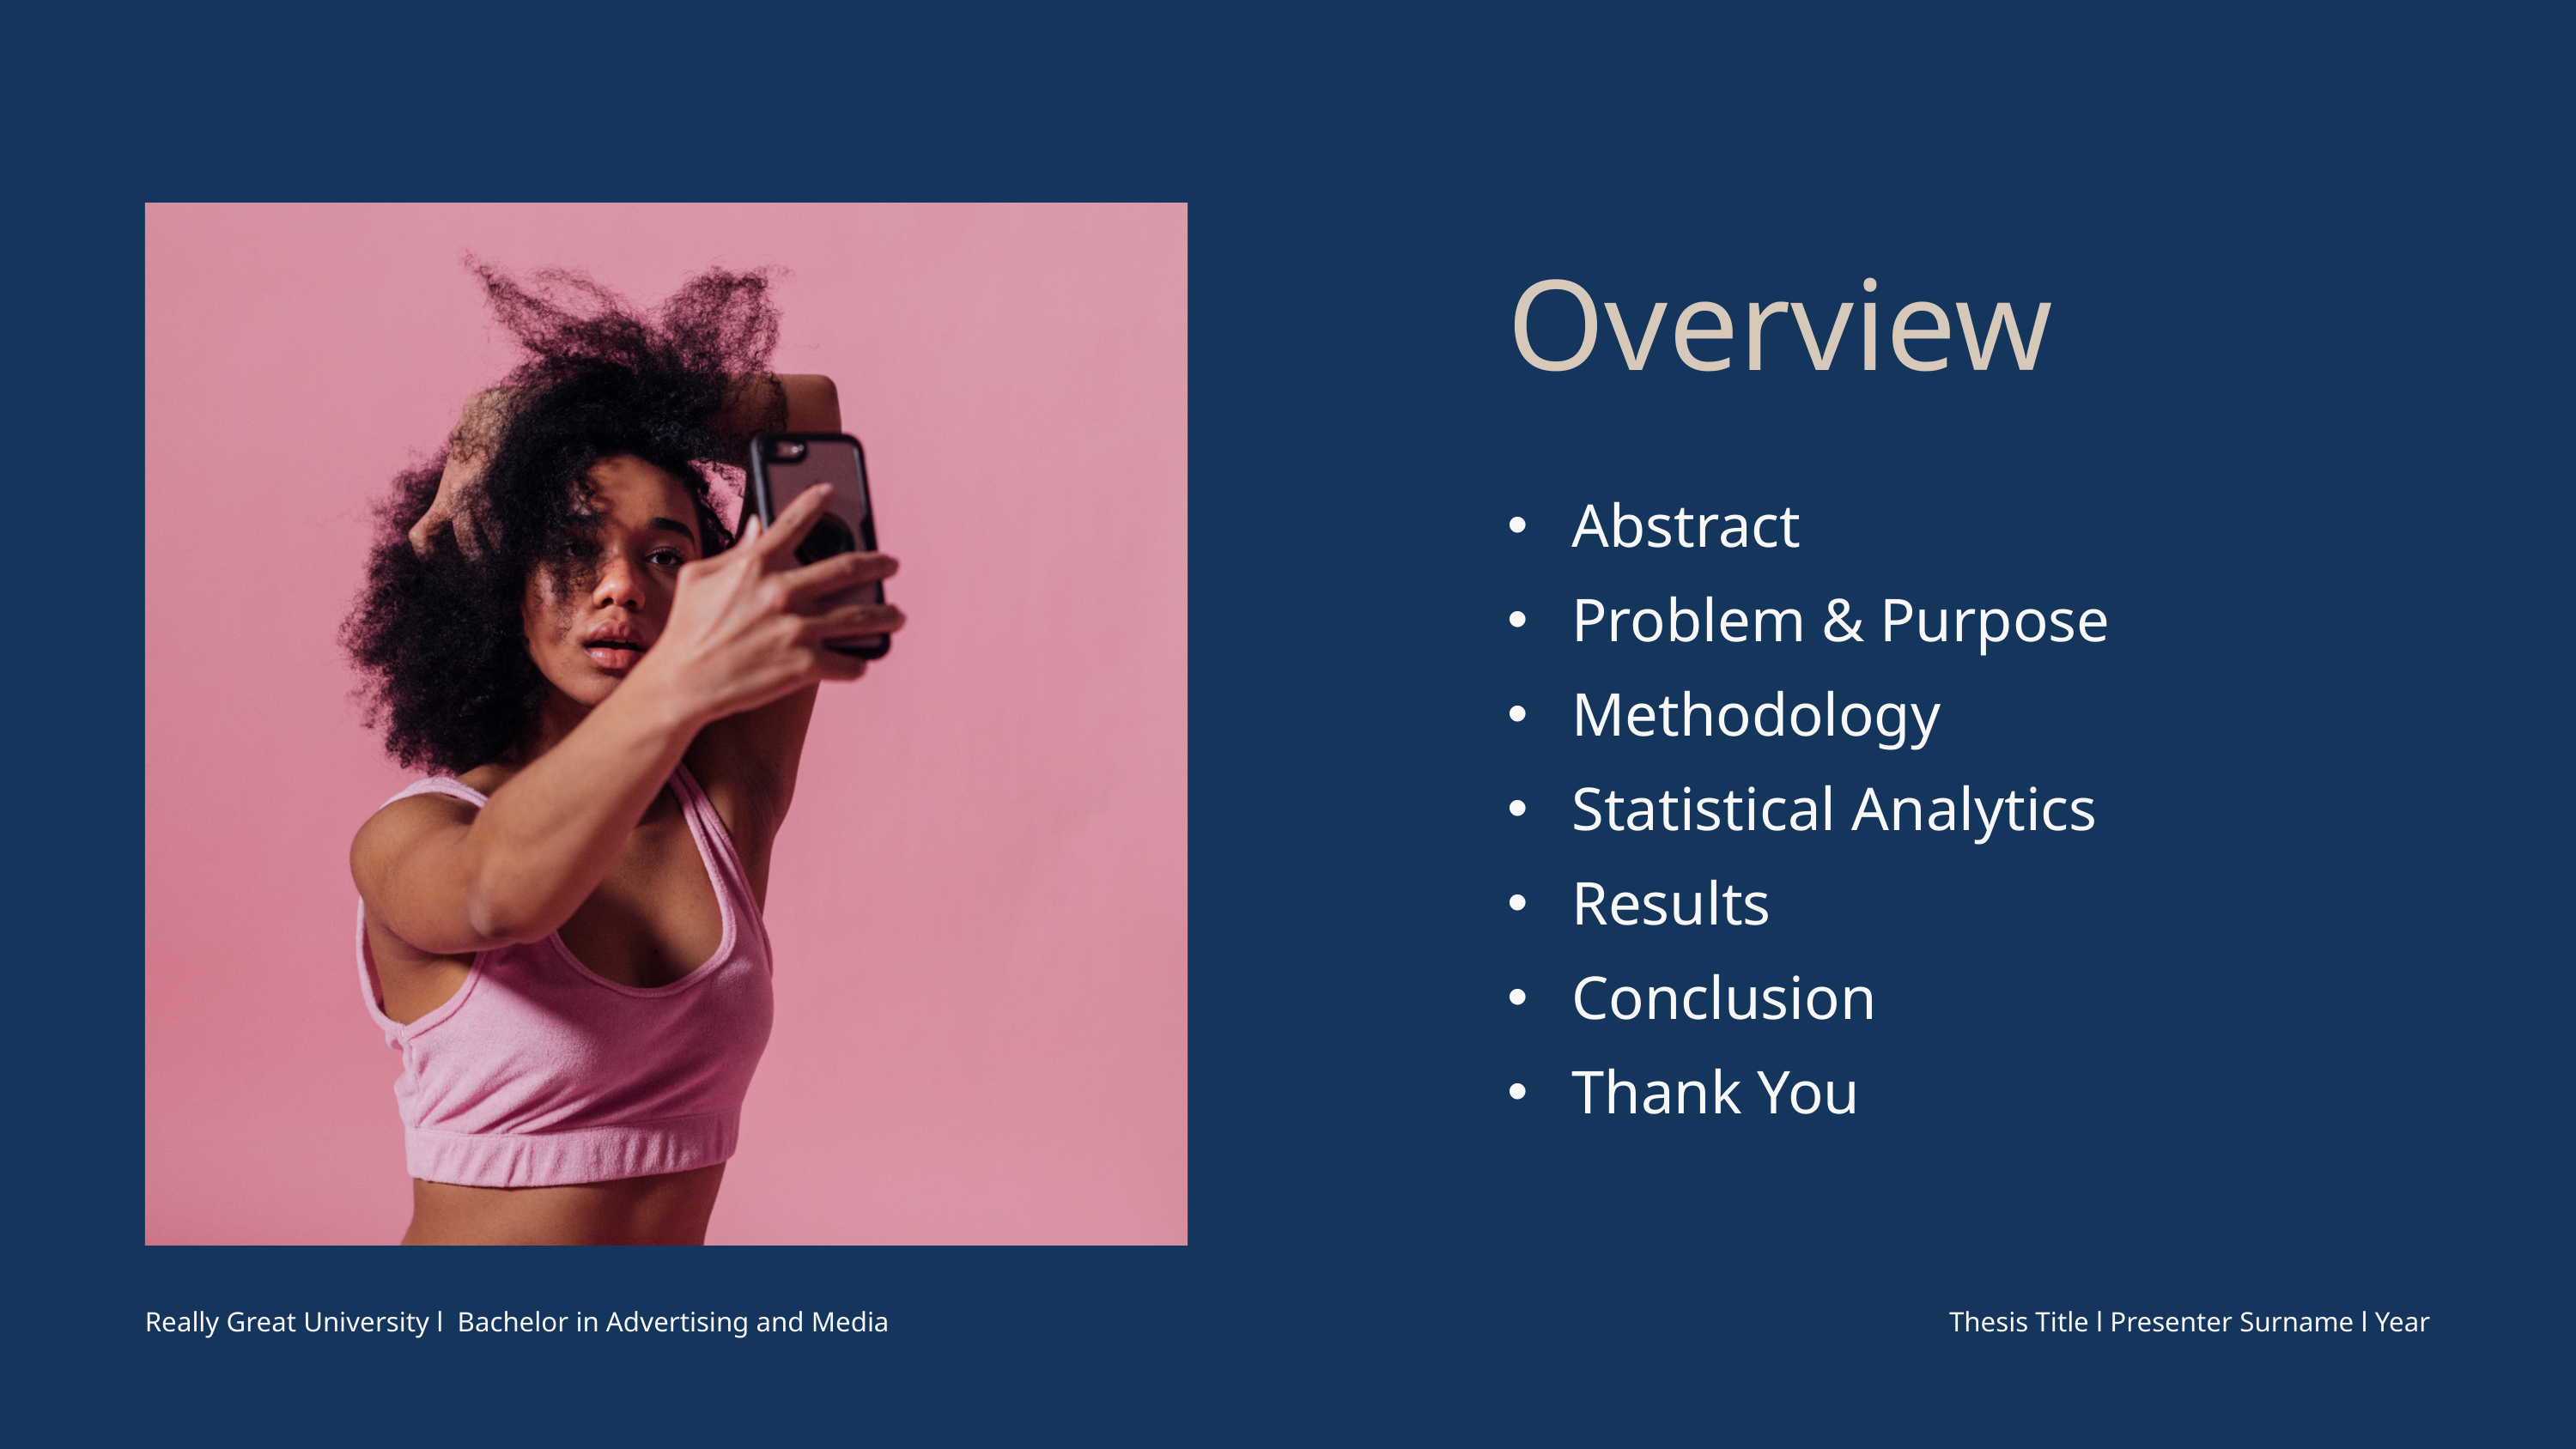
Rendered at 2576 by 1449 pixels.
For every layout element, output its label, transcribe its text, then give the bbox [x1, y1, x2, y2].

picture [144, 203, 1188, 1246]
text_box Really Great University l Bachelor in Advertising and Media [144, 1300, 1275, 1337]
text_box Abstract Problem & Purpose Methodology Statistical Analytics Results Conclusion Thank You [1507, 464, 2262, 1126]
text_box Thesis Title l Presenter Surname l Year [1301, 1300, 2432, 1337]
text_box Overview [1507, 220, 2529, 396]
